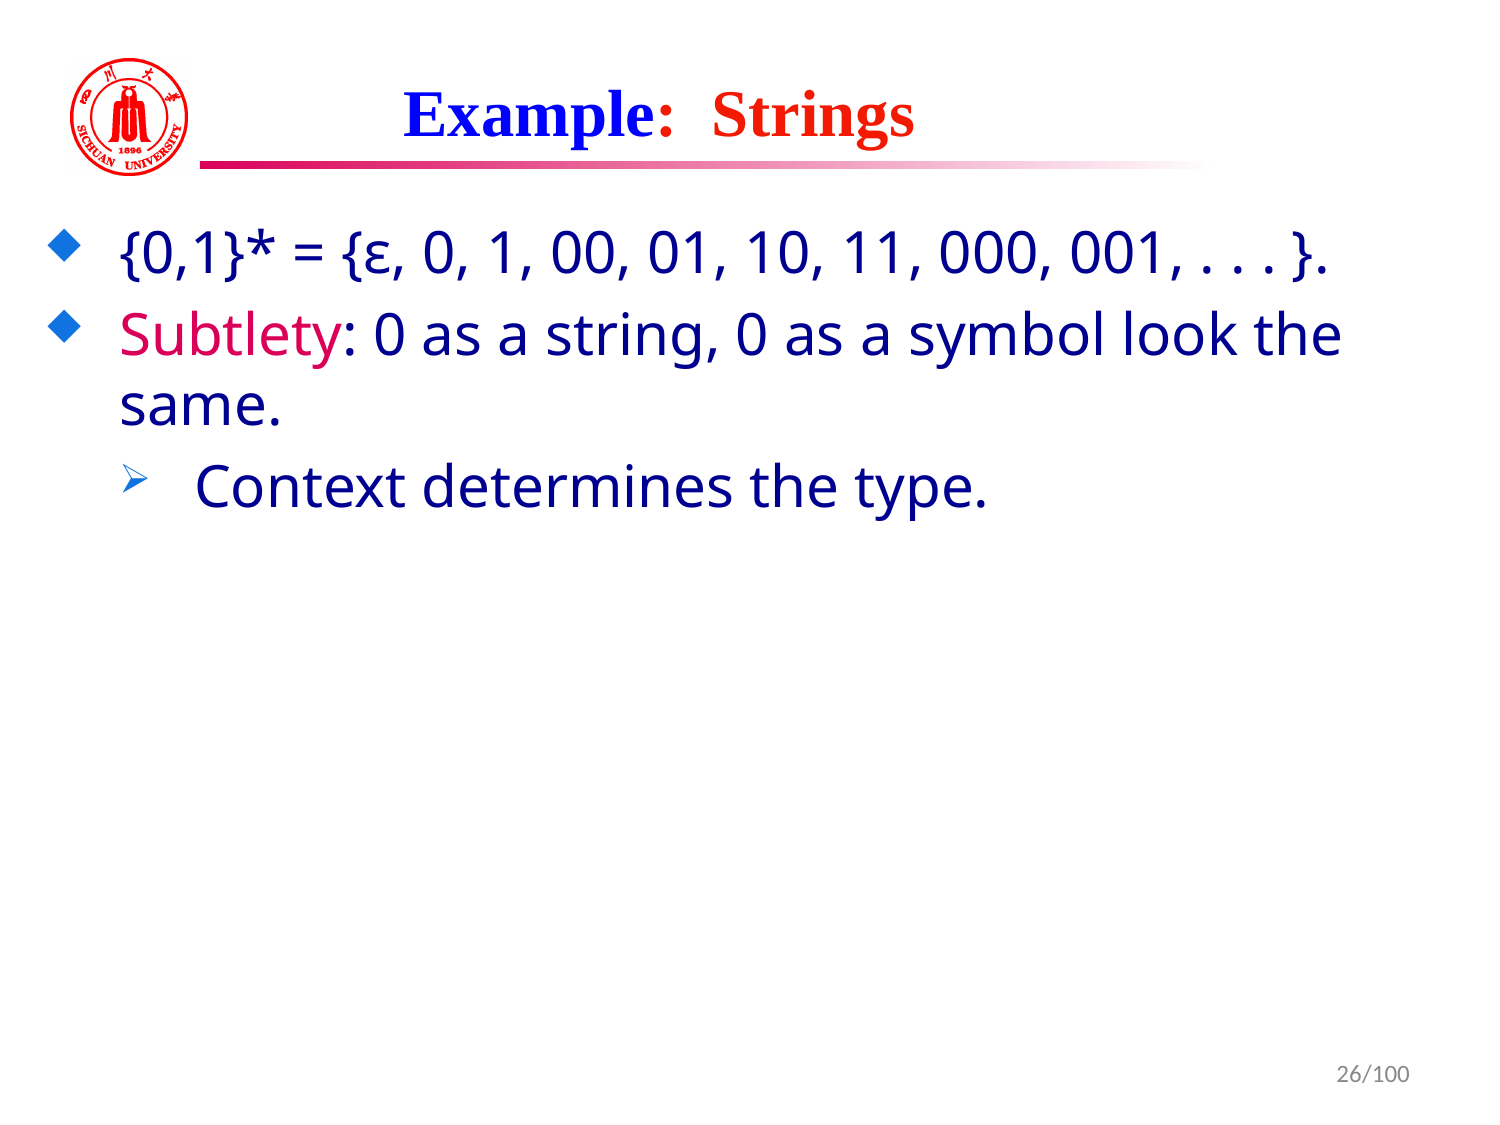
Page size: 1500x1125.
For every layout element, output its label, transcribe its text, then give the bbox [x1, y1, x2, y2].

text_box [199, 161, 1214, 169]
picture [70, 58, 188, 176]
text_box {0,1}* = {ε, 0, 1, 00, 01, 10, 11, 000, 001, . . . }. Subtlety: 0 as a string, 0 as a symbol look the same. Context determines the type. [29, 207, 1483, 1012]
text_box Example: Strings [396, 66, 923, 154]
slide_number 26/100 [1074, 1042, 1425, 1103]
